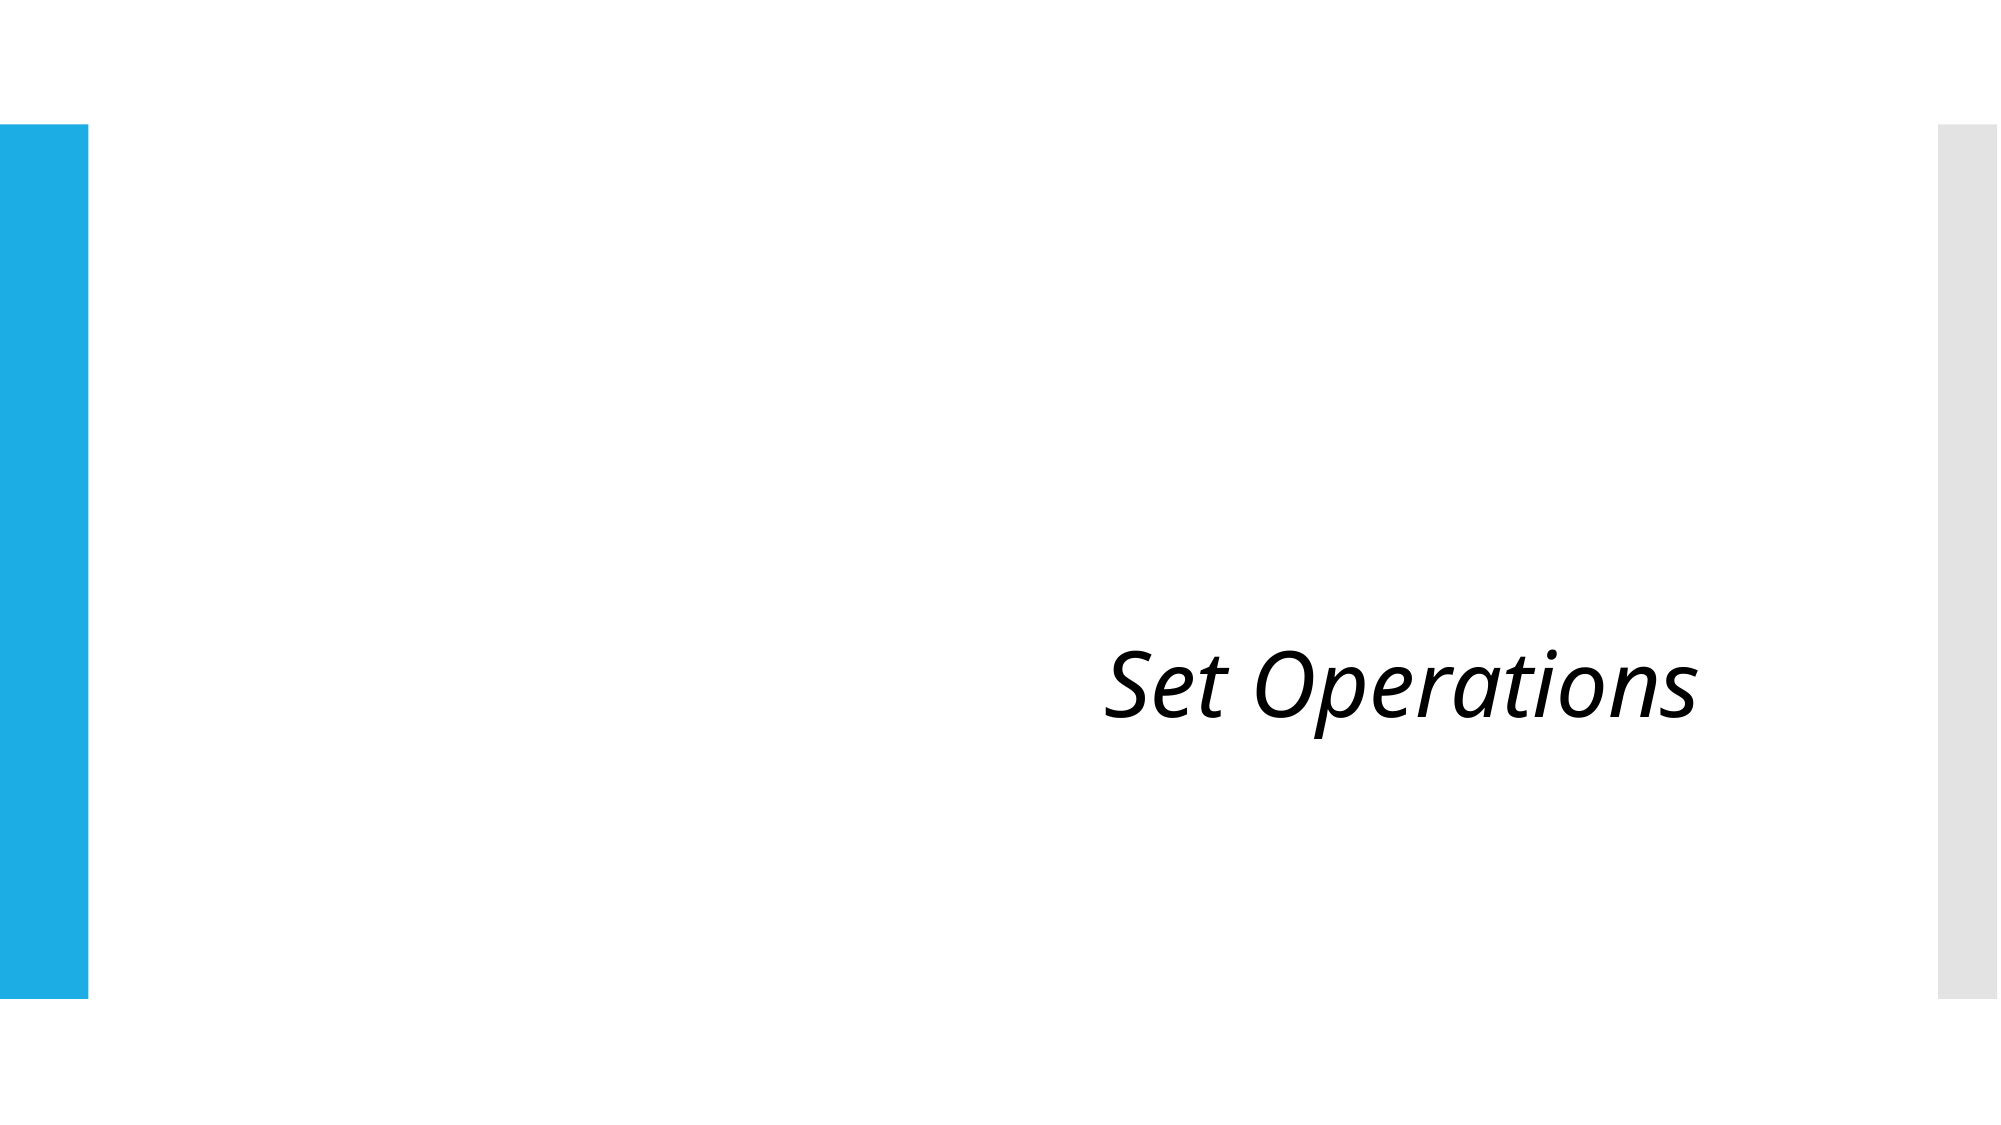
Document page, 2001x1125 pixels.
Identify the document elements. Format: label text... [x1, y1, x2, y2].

list Set Operations [1089, 564, 1876, 811]
